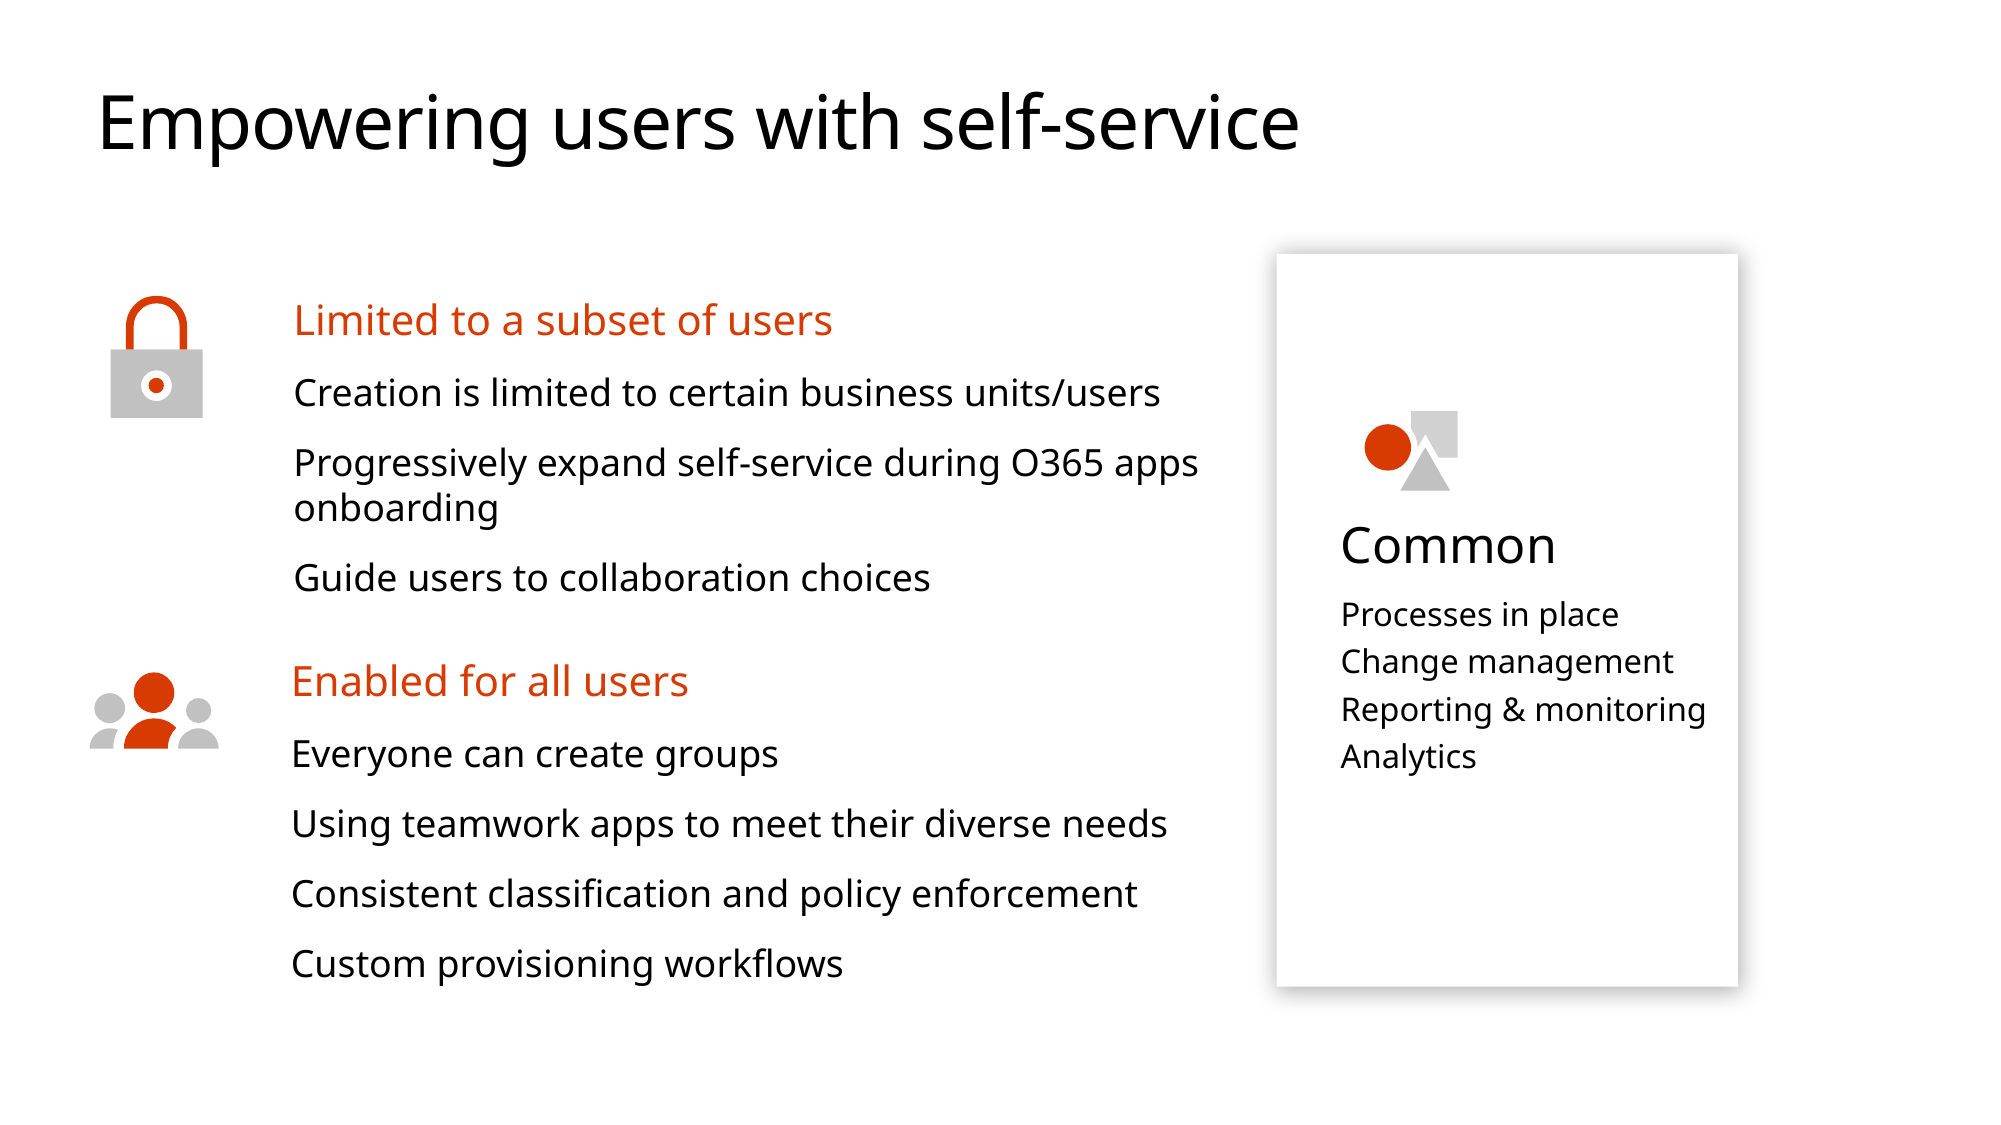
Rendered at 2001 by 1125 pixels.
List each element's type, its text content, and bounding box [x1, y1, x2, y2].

title Empowering users with self-service [96, 75, 1904, 166]
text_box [1276, 253, 1787, 987]
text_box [89, 654, 1306, 989]
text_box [110, 293, 1276, 602]
